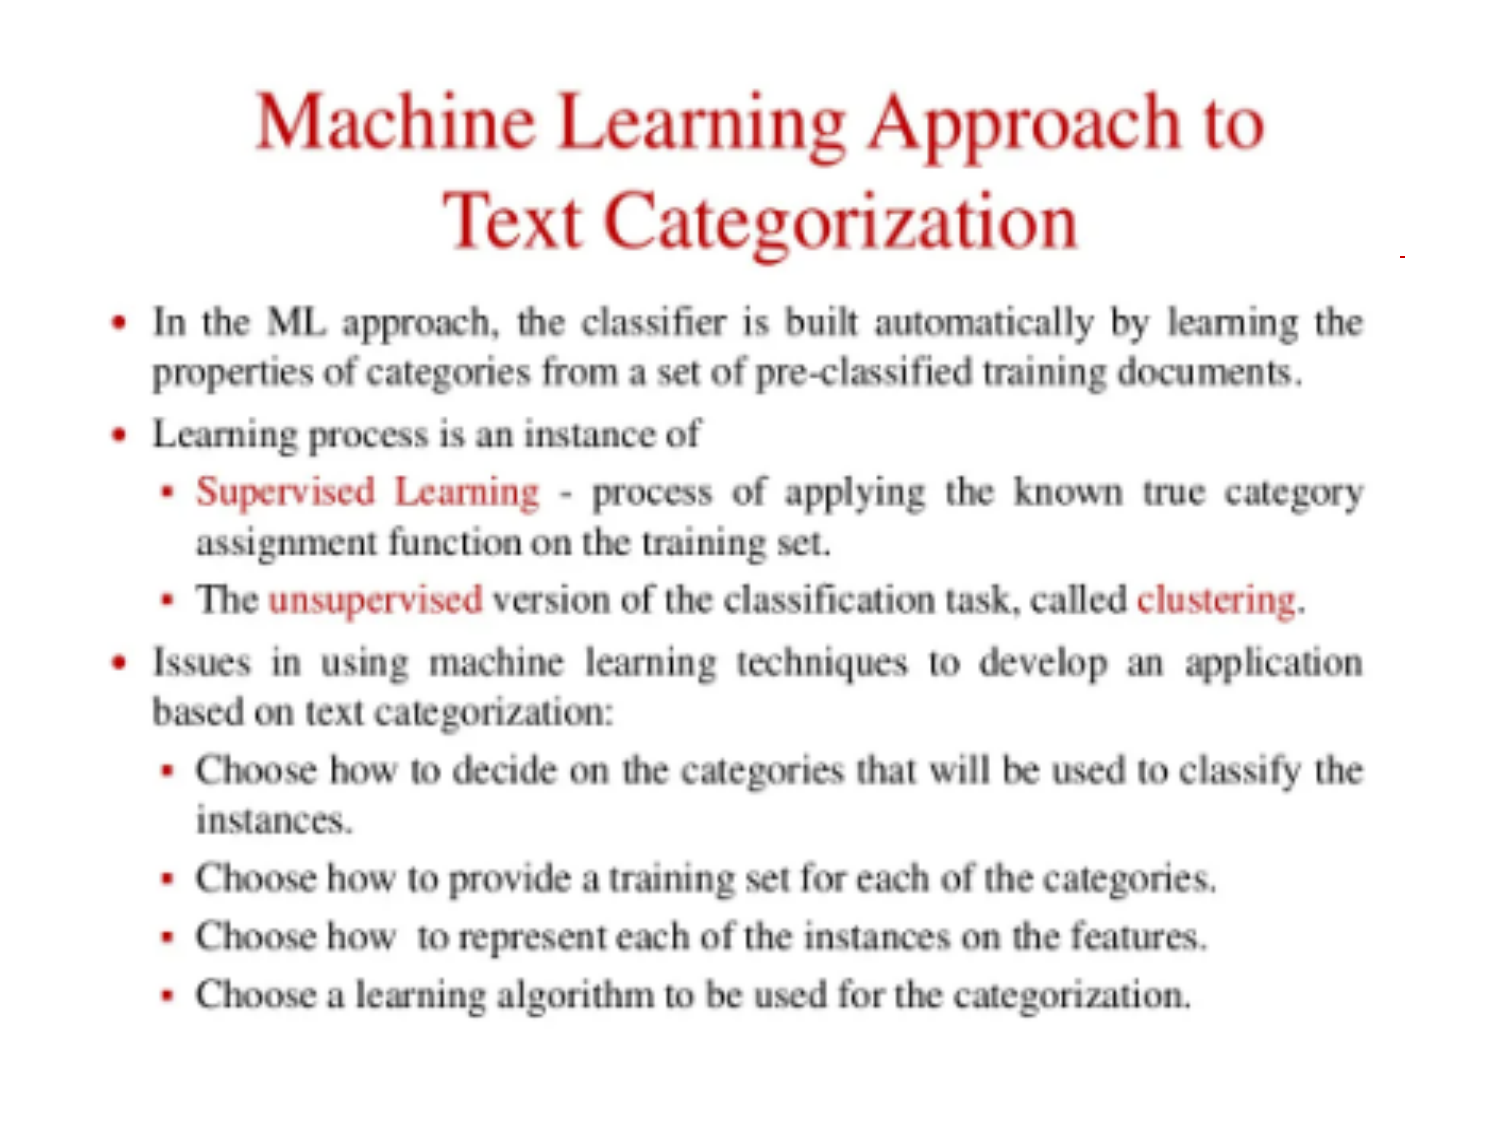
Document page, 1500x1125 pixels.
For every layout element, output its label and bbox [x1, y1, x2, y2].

text_box [74, 74, 1401, 1038]
